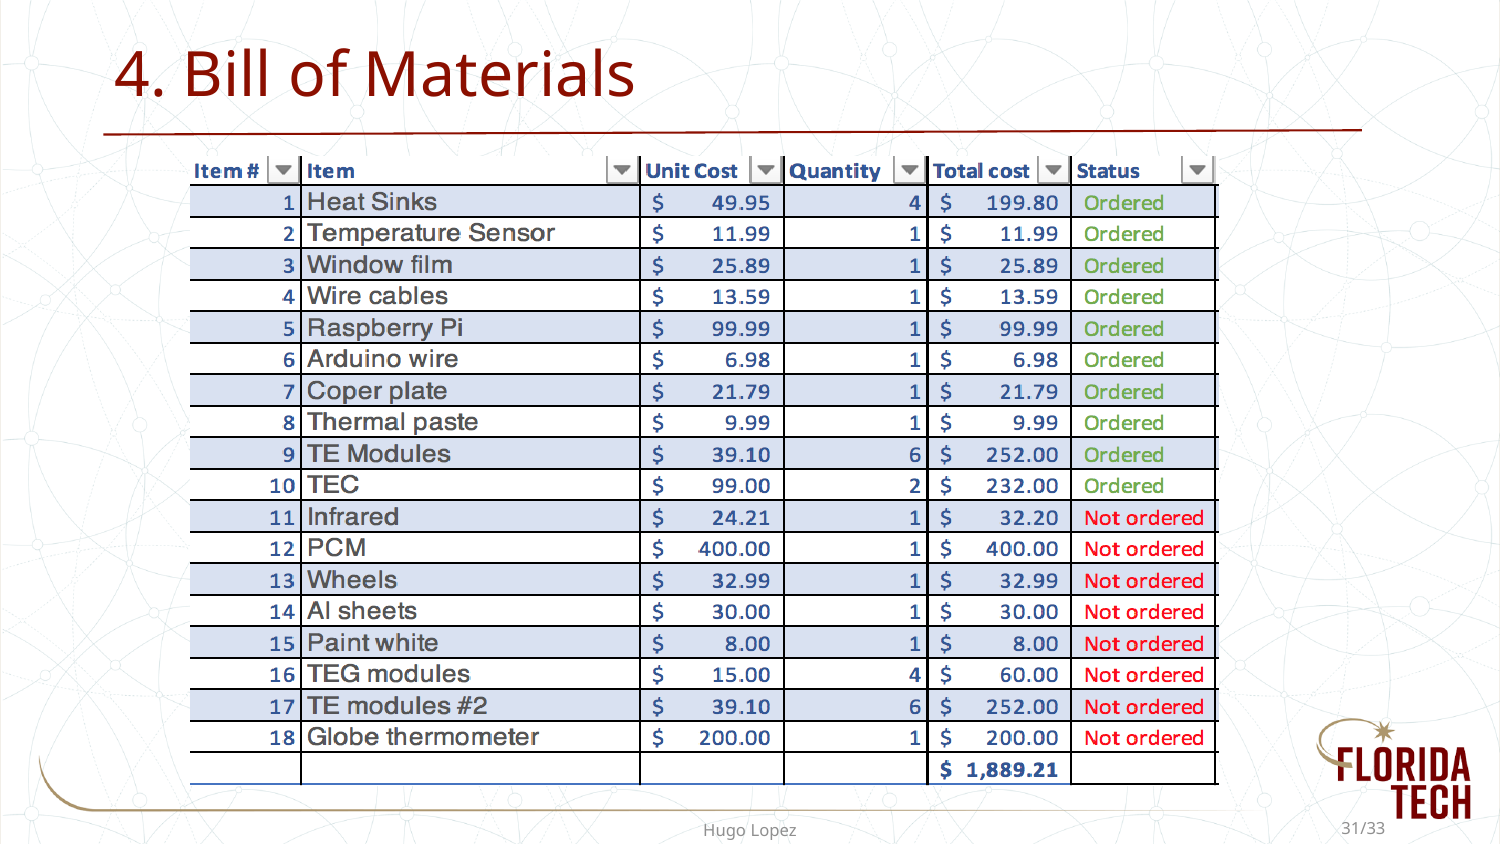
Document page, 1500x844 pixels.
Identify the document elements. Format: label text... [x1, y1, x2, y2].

title 4. Bill of Materials [103, 28, 1478, 192]
picture [0, 0, 1500, 844]
footer Hugo Lopez [496, 807, 1004, 844]
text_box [103, 129, 1363, 135]
slide_number ‹#›/33 [1059, 807, 1397, 844]
